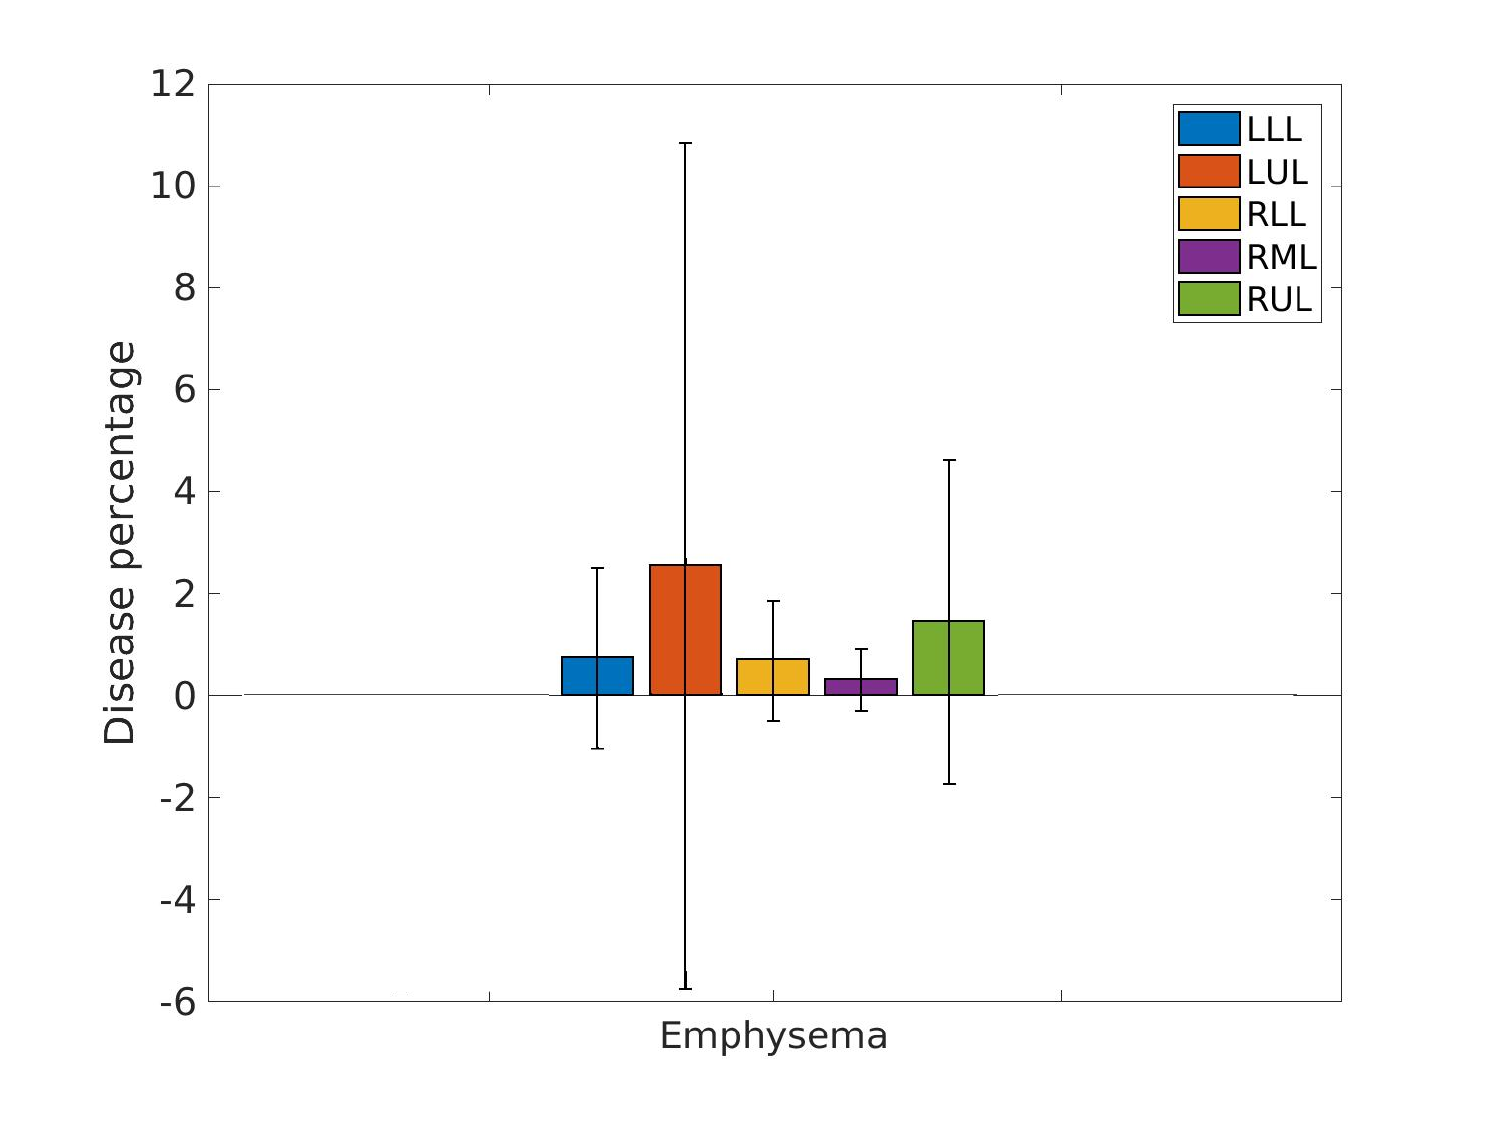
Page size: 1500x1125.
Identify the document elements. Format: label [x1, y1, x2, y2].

text_box [18, 0, 1482, 1125]
